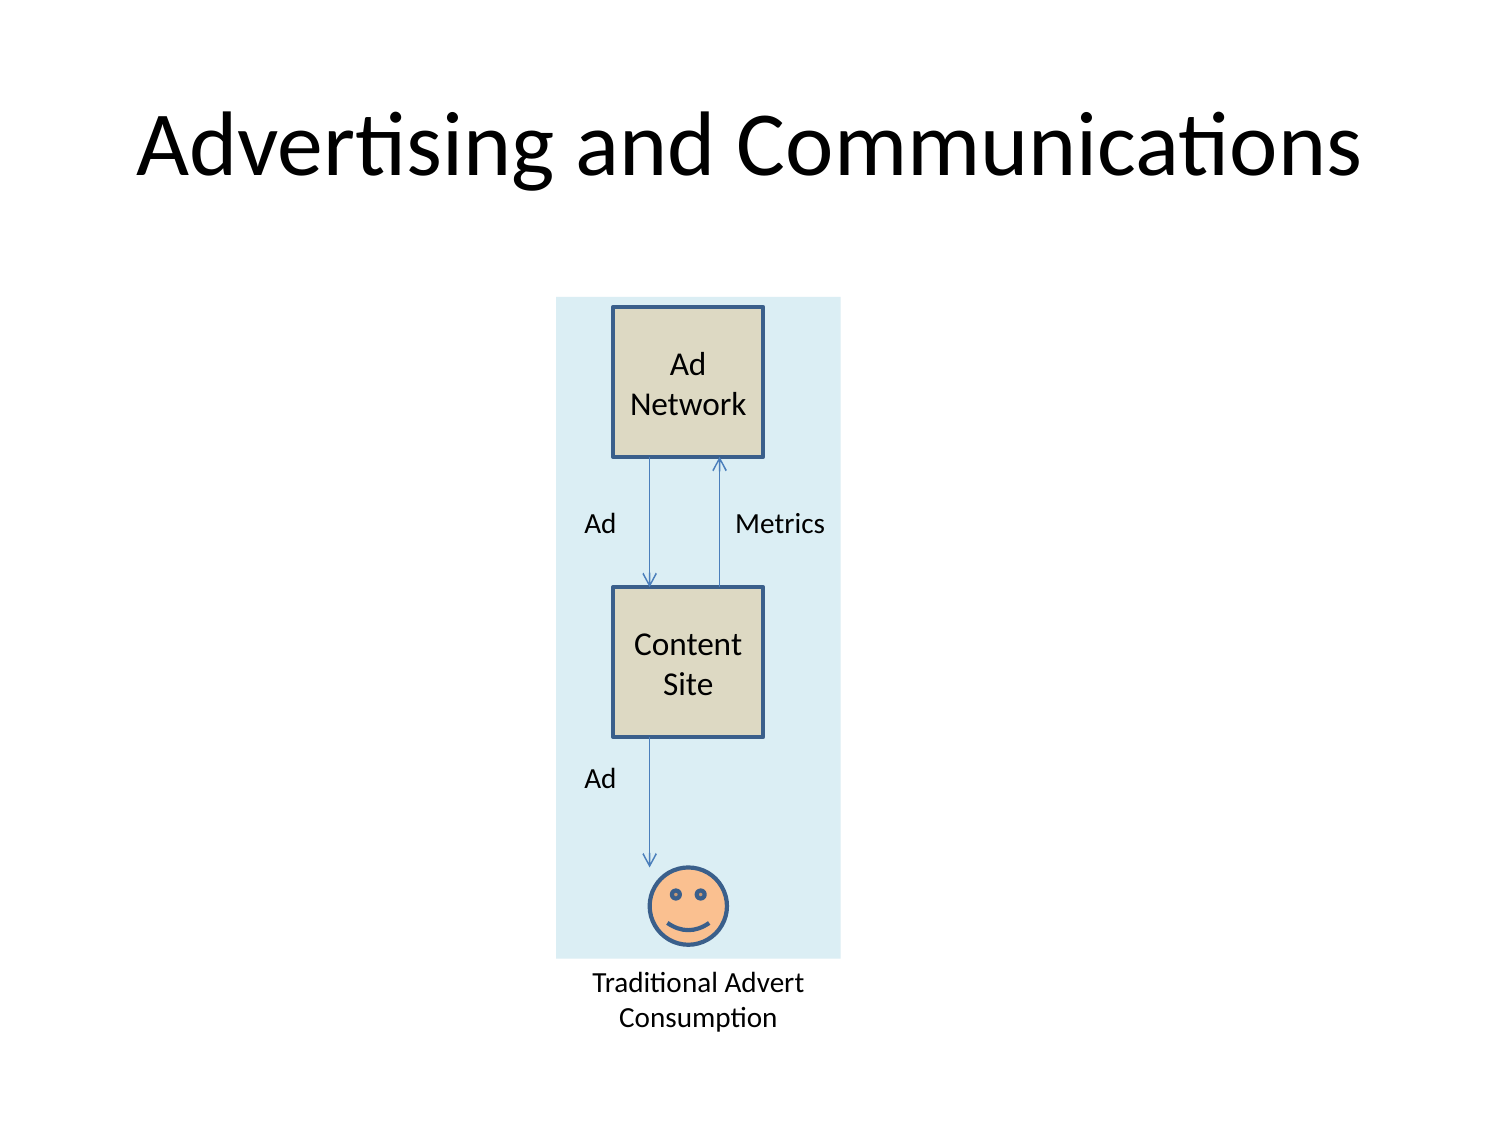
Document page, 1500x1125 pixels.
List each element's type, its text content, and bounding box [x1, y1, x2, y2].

title Advertising and Communications [75, 45, 1425, 233]
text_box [555, 296, 841, 1043]
